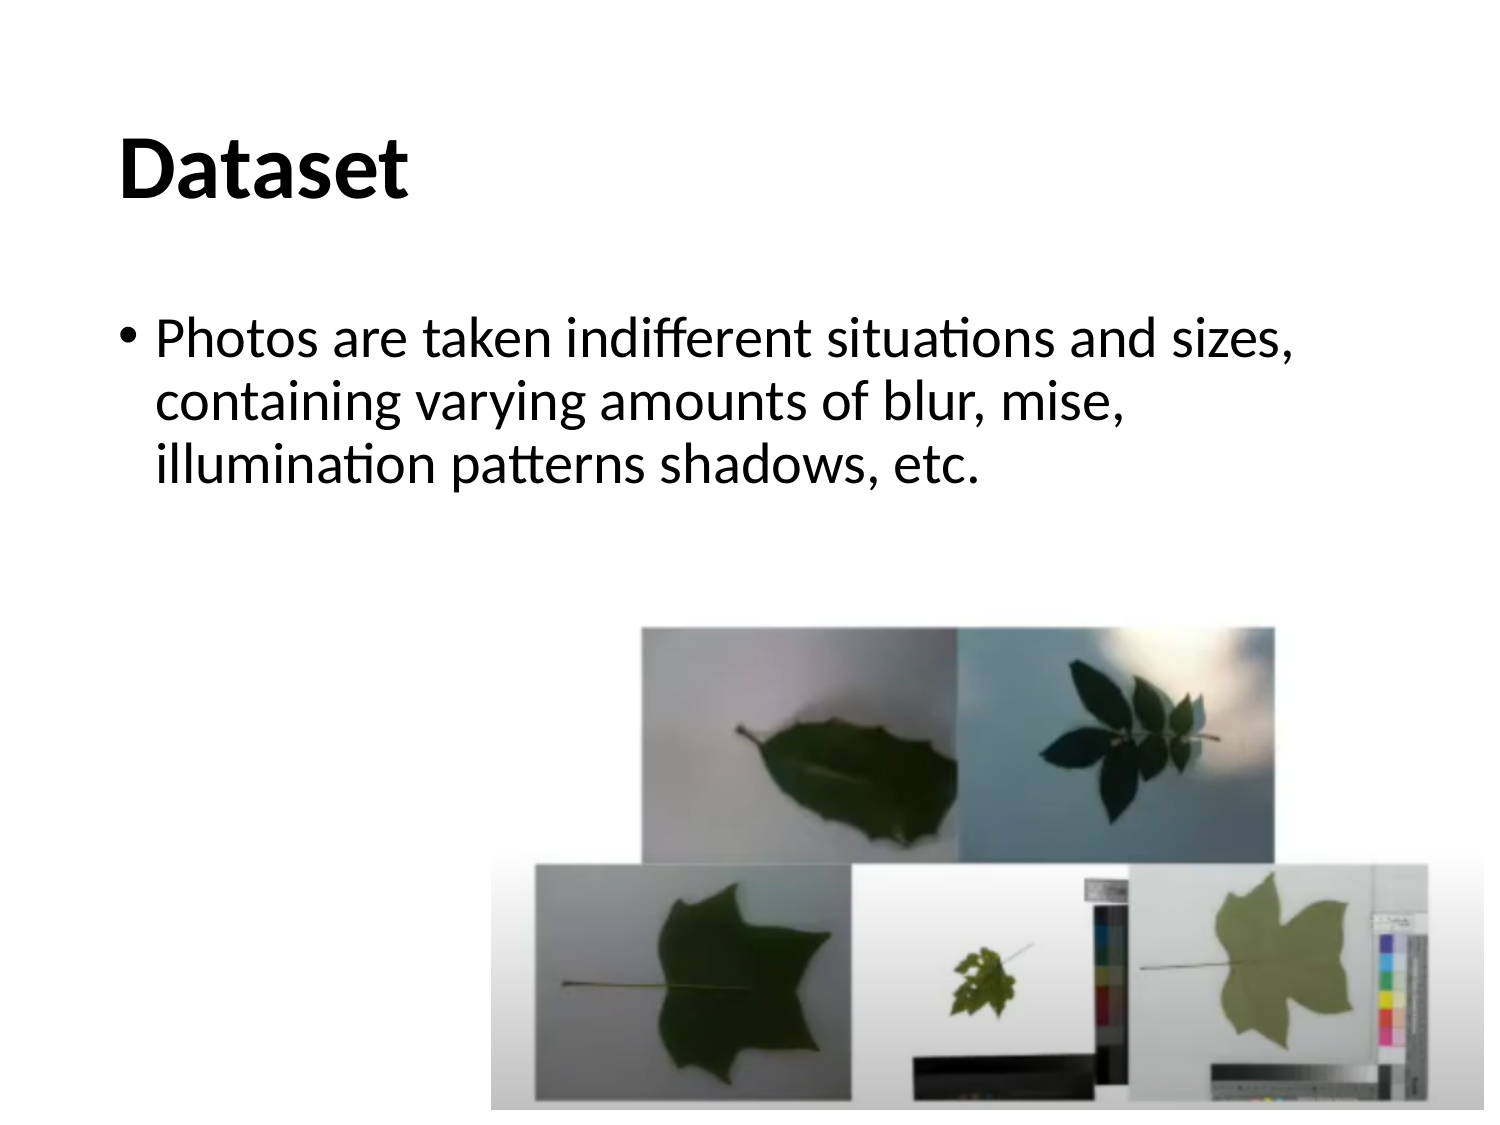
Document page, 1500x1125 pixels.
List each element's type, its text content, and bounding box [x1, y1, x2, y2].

title Dataset [103, 59, 1397, 278]
list Photos are taken indifferent situations and sizes, containing varying amounts of blur, mise, illumination patterns shadows, etc. [103, 299, 1397, 1014]
picture [491, 529, 1484, 1110]
